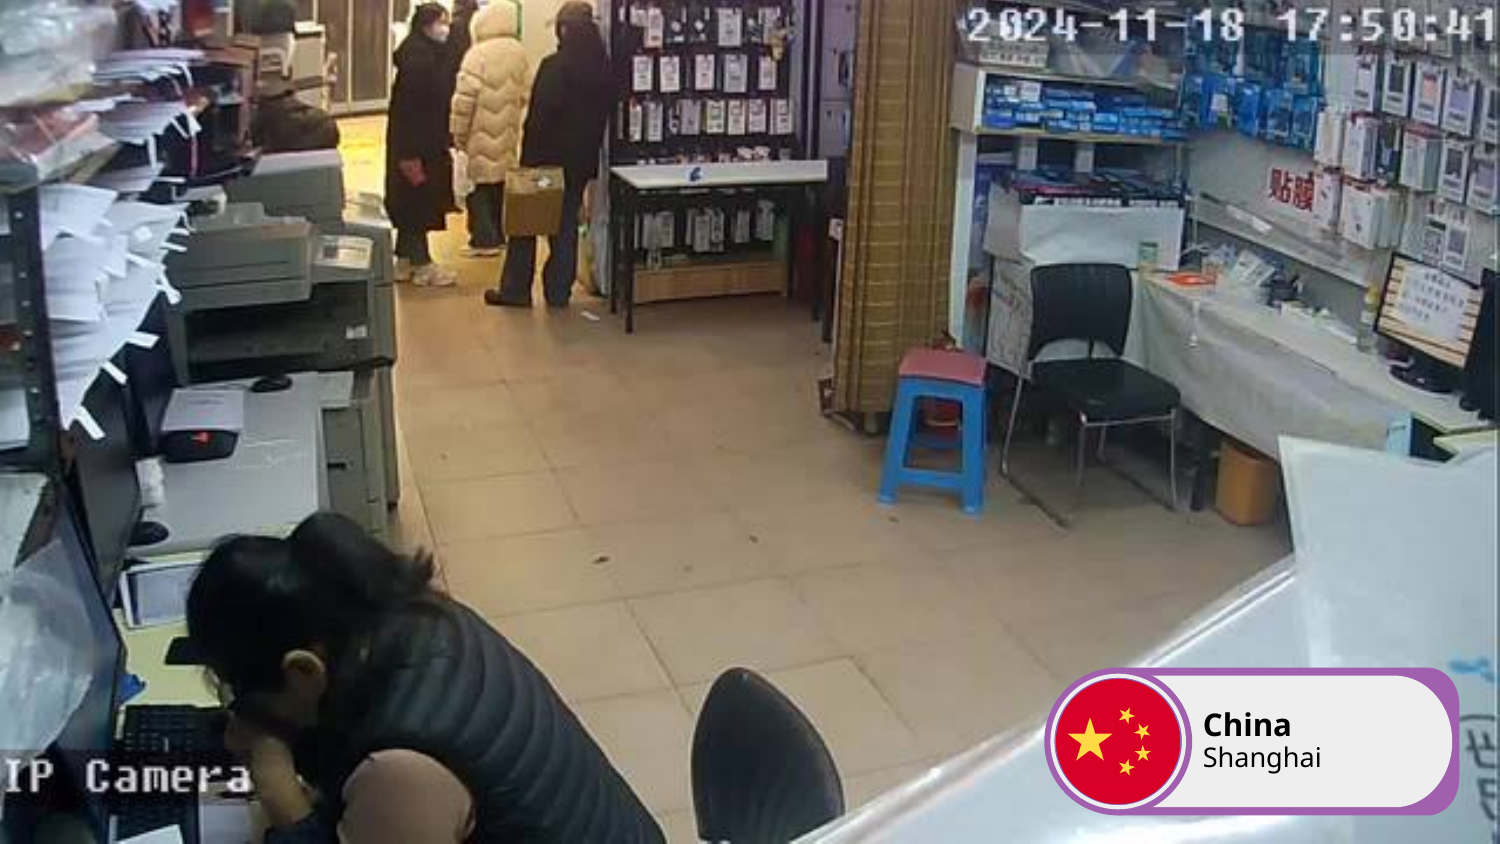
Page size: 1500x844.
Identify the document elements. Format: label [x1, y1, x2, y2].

picture [0, 0, 1500, 844]
text_box [1202, 700, 1425, 799]
text_box [1044, 667, 1460, 816]
